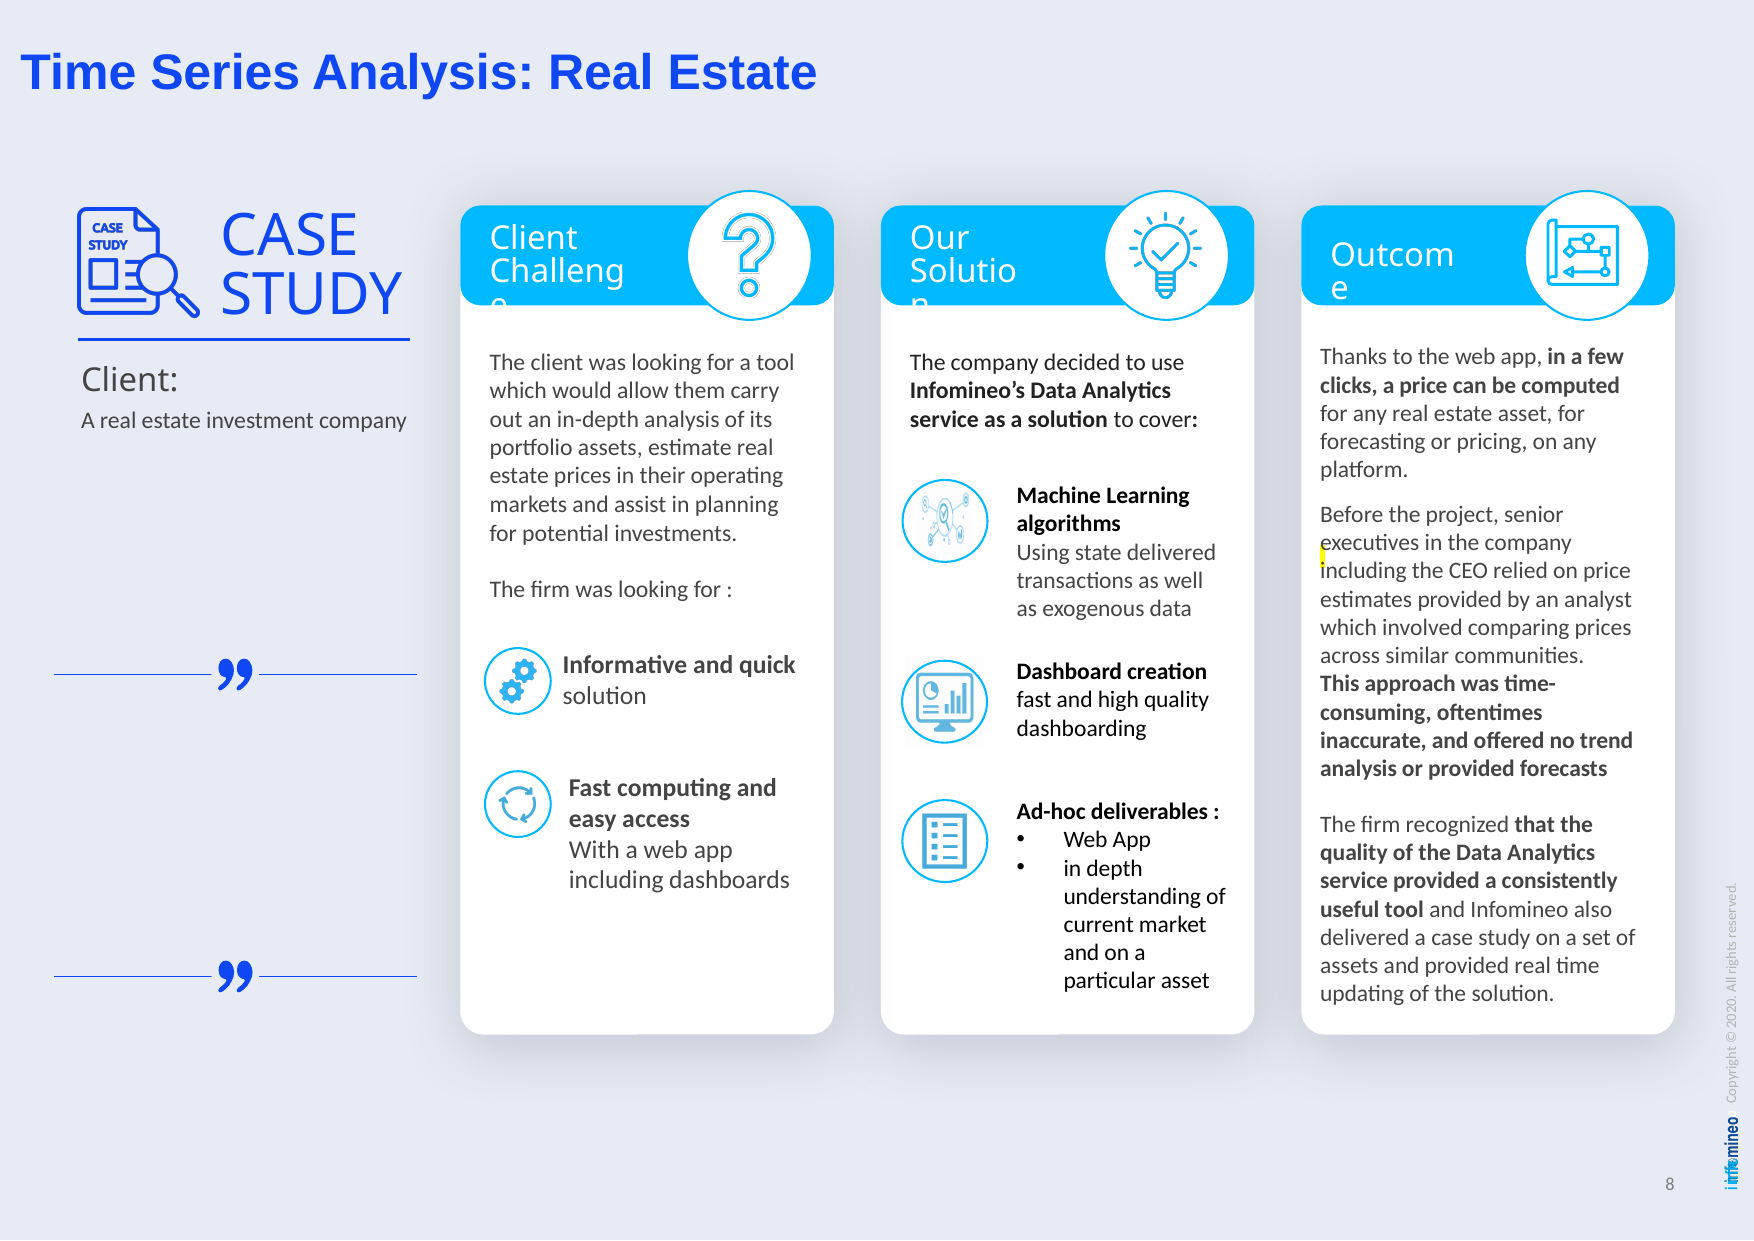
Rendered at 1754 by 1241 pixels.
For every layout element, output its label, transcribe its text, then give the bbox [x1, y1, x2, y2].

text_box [53, 644, 417, 706]
text_box [460, 205, 709, 306]
picture [1725, 1118, 1738, 1166]
text_box Ad-hoc deliverables : Web App in depth understanding of current market and on a particular asset [1016, 795, 1231, 994]
text_box [1121, 190, 1229, 296]
picture [706, 212, 793, 299]
text_box [1207, 205, 1255, 306]
picture [1144, 227, 1187, 271]
text_box [1301, 291, 1675, 1035]
text_box [880, 205, 1126, 306]
text_box Before the project, senior executives in the company including the CEO relied on price estimates provided by an analyst which involved comparing prices across similar communities. This approach was time-consuming, oftentimes inaccurate, and offered no trend analysis or provided forecasts [1320, 498, 1652, 782]
text_box The firm recognized that the quality of the Data Analytics service provided a consistently useful tool and Infomineo also delivered a case study on a set of assets and provided real time updating of the solution. [1320, 808, 1650, 1007]
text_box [484, 647, 551, 715]
text_box [1130, 308, 1203, 320]
text_box Thanks to the web app, in a few clicks, a price can be computed for any real estate asset, for forecasting or pricing, on any platform. [1320, 313, 1646, 498]
picture [1121, 212, 1209, 299]
text_box Dashboard creation fast and high quality dashboarding [1016, 656, 1229, 770]
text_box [53, 946, 418, 1008]
text_box Our Solution [909, 222, 1035, 323]
text_box [710, 306, 789, 320]
picture [77, 207, 200, 318]
text_box The client was looking for a tool which would allow them carry out an in-depth analysis of its portfolio assets, estimate real estate prices in their operating markets and assist in planning for potential investments. The firm was looking for : [489, 346, 805, 717]
text_box [790, 205, 834, 306]
text_box CASE STUDY [220, 207, 429, 327]
text_box Fast computing and easy access With a web app including dashboards [568, 771, 806, 925]
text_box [1547, 219, 1619, 286]
text_box [1104, 216, 1117, 294]
text_box [1524, 190, 1650, 320]
text_box Machine Learning algorithms Using state delivered transactions as well as exogenous data [1016, 479, 1229, 622]
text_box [902, 479, 988, 563]
text_box [1301, 205, 1547, 306]
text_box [901, 656, 988, 748]
text_box A real estate investment company [81, 404, 414, 433]
text_box [880, 287, 1255, 1035]
text_box Client Challenge [489, 222, 642, 323]
picture [728, 217, 770, 268]
text_box [460, 291, 834, 1035]
text_box Time Series Analysis: Real Estate [20, 46, 1754, 101]
text_box The company decided to use Infomineo’s Data Analytics service as a solution to cover: [909, 346, 1226, 432]
text_box [687, 190, 812, 297]
text_box [1627, 205, 1675, 306]
text_box Client: [80, 358, 417, 398]
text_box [902, 799, 988, 883]
text_box Outcome [1330, 239, 1467, 307]
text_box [484, 770, 551, 838]
text_box Informative and quick solution [562, 648, 800, 710]
